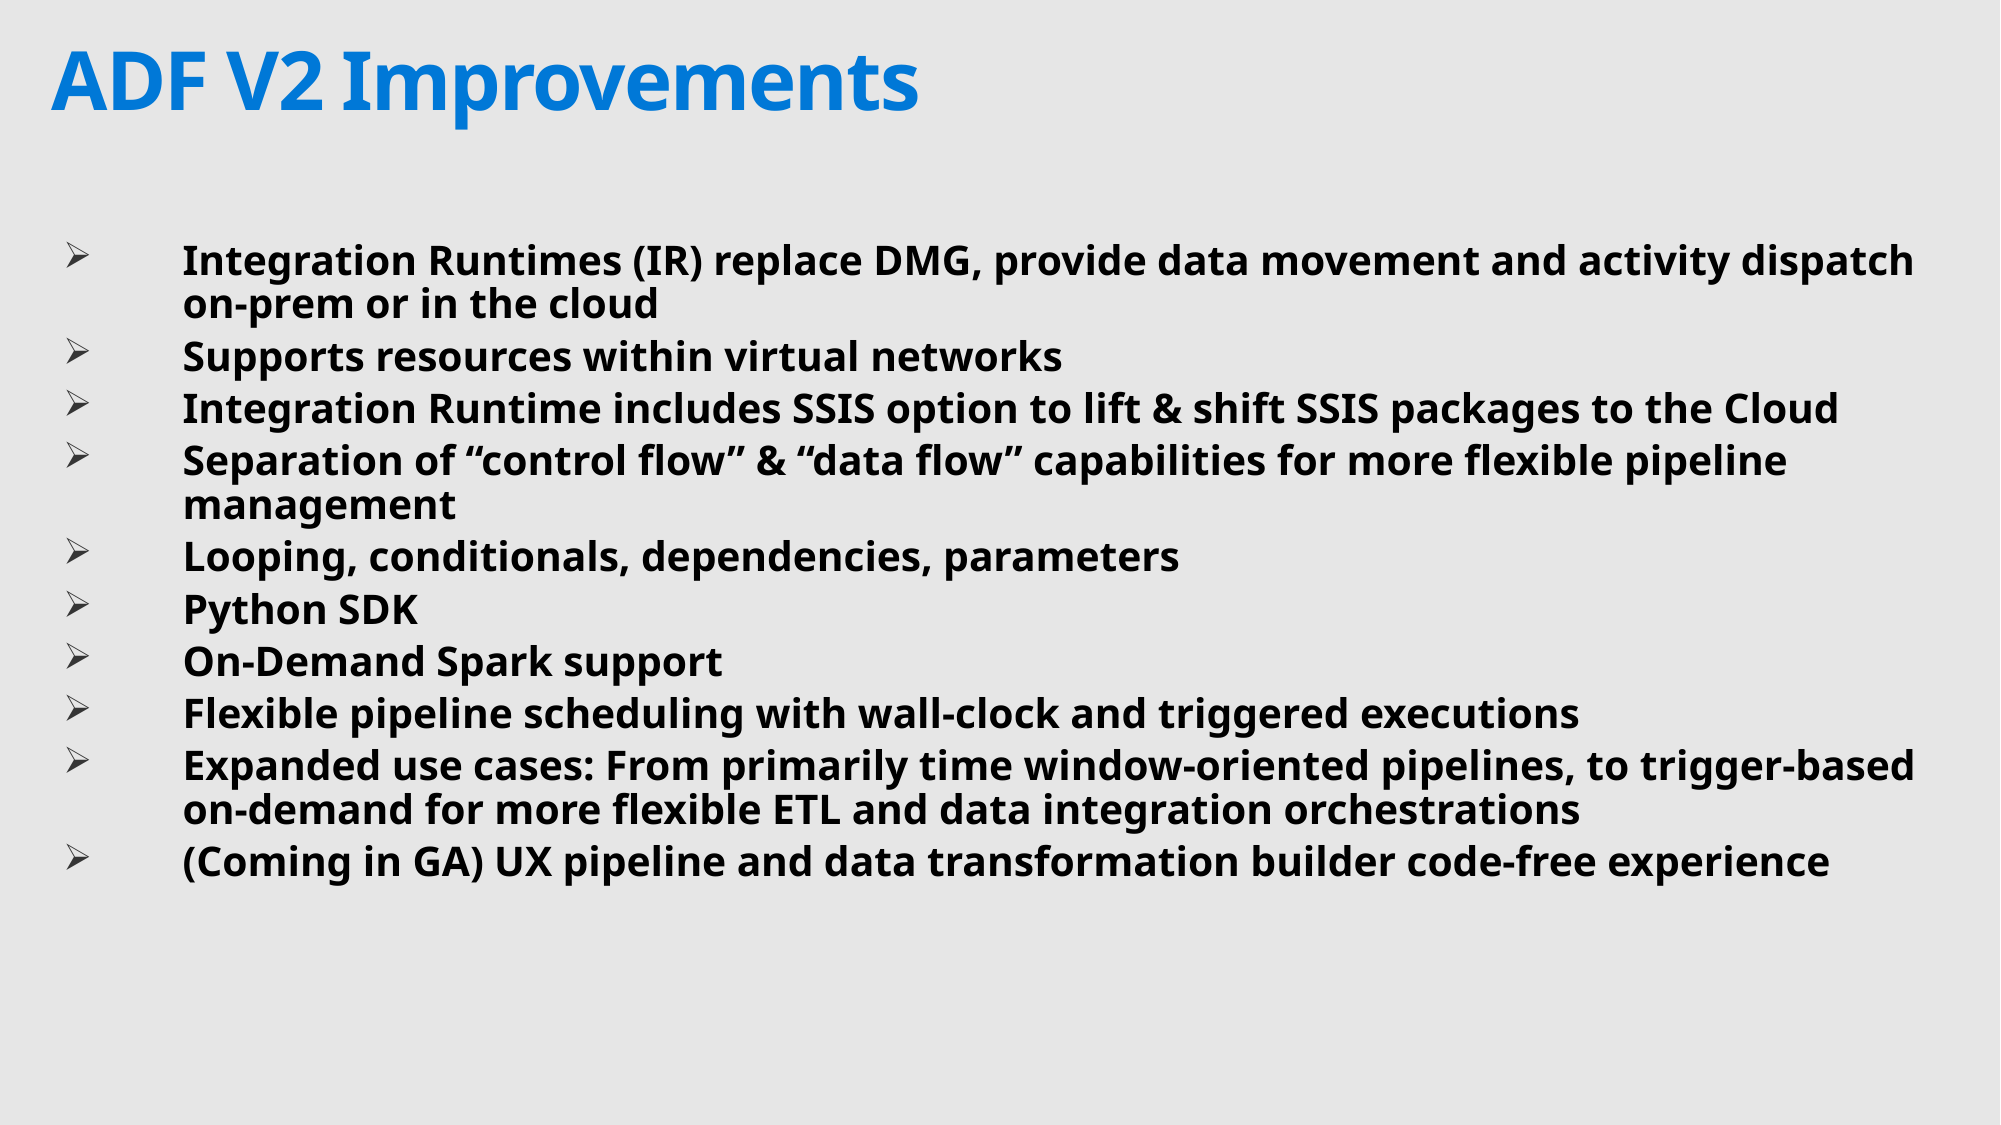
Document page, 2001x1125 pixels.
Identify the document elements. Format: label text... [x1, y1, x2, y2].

list Integration Runtimes (IR) replace DMG, provide data movement and activity dispatch on-prem or in the cloud Supports resources within virtual networks Integration Runtime includes SSIS option to lift & shift SSIS packages to the Cloud Separation of “control flow” & “data flow” capabilities for more flexible pipeline management Looping, conditionals, dependencies, parameters Python SDK On-Demand Spark support Flexible pipeline scheduling with wall-clock and triggered executions Expanded use cases: From primarily time window-oriented pipelines, to trigger-based on-demand for more flexible ETL and data integration orchestrations (Coming in GA) UX pipeline and data transformation builder code-free experience [39, 224, 1952, 934]
title ADF V2 Improvements [27, 25, 1940, 173]
